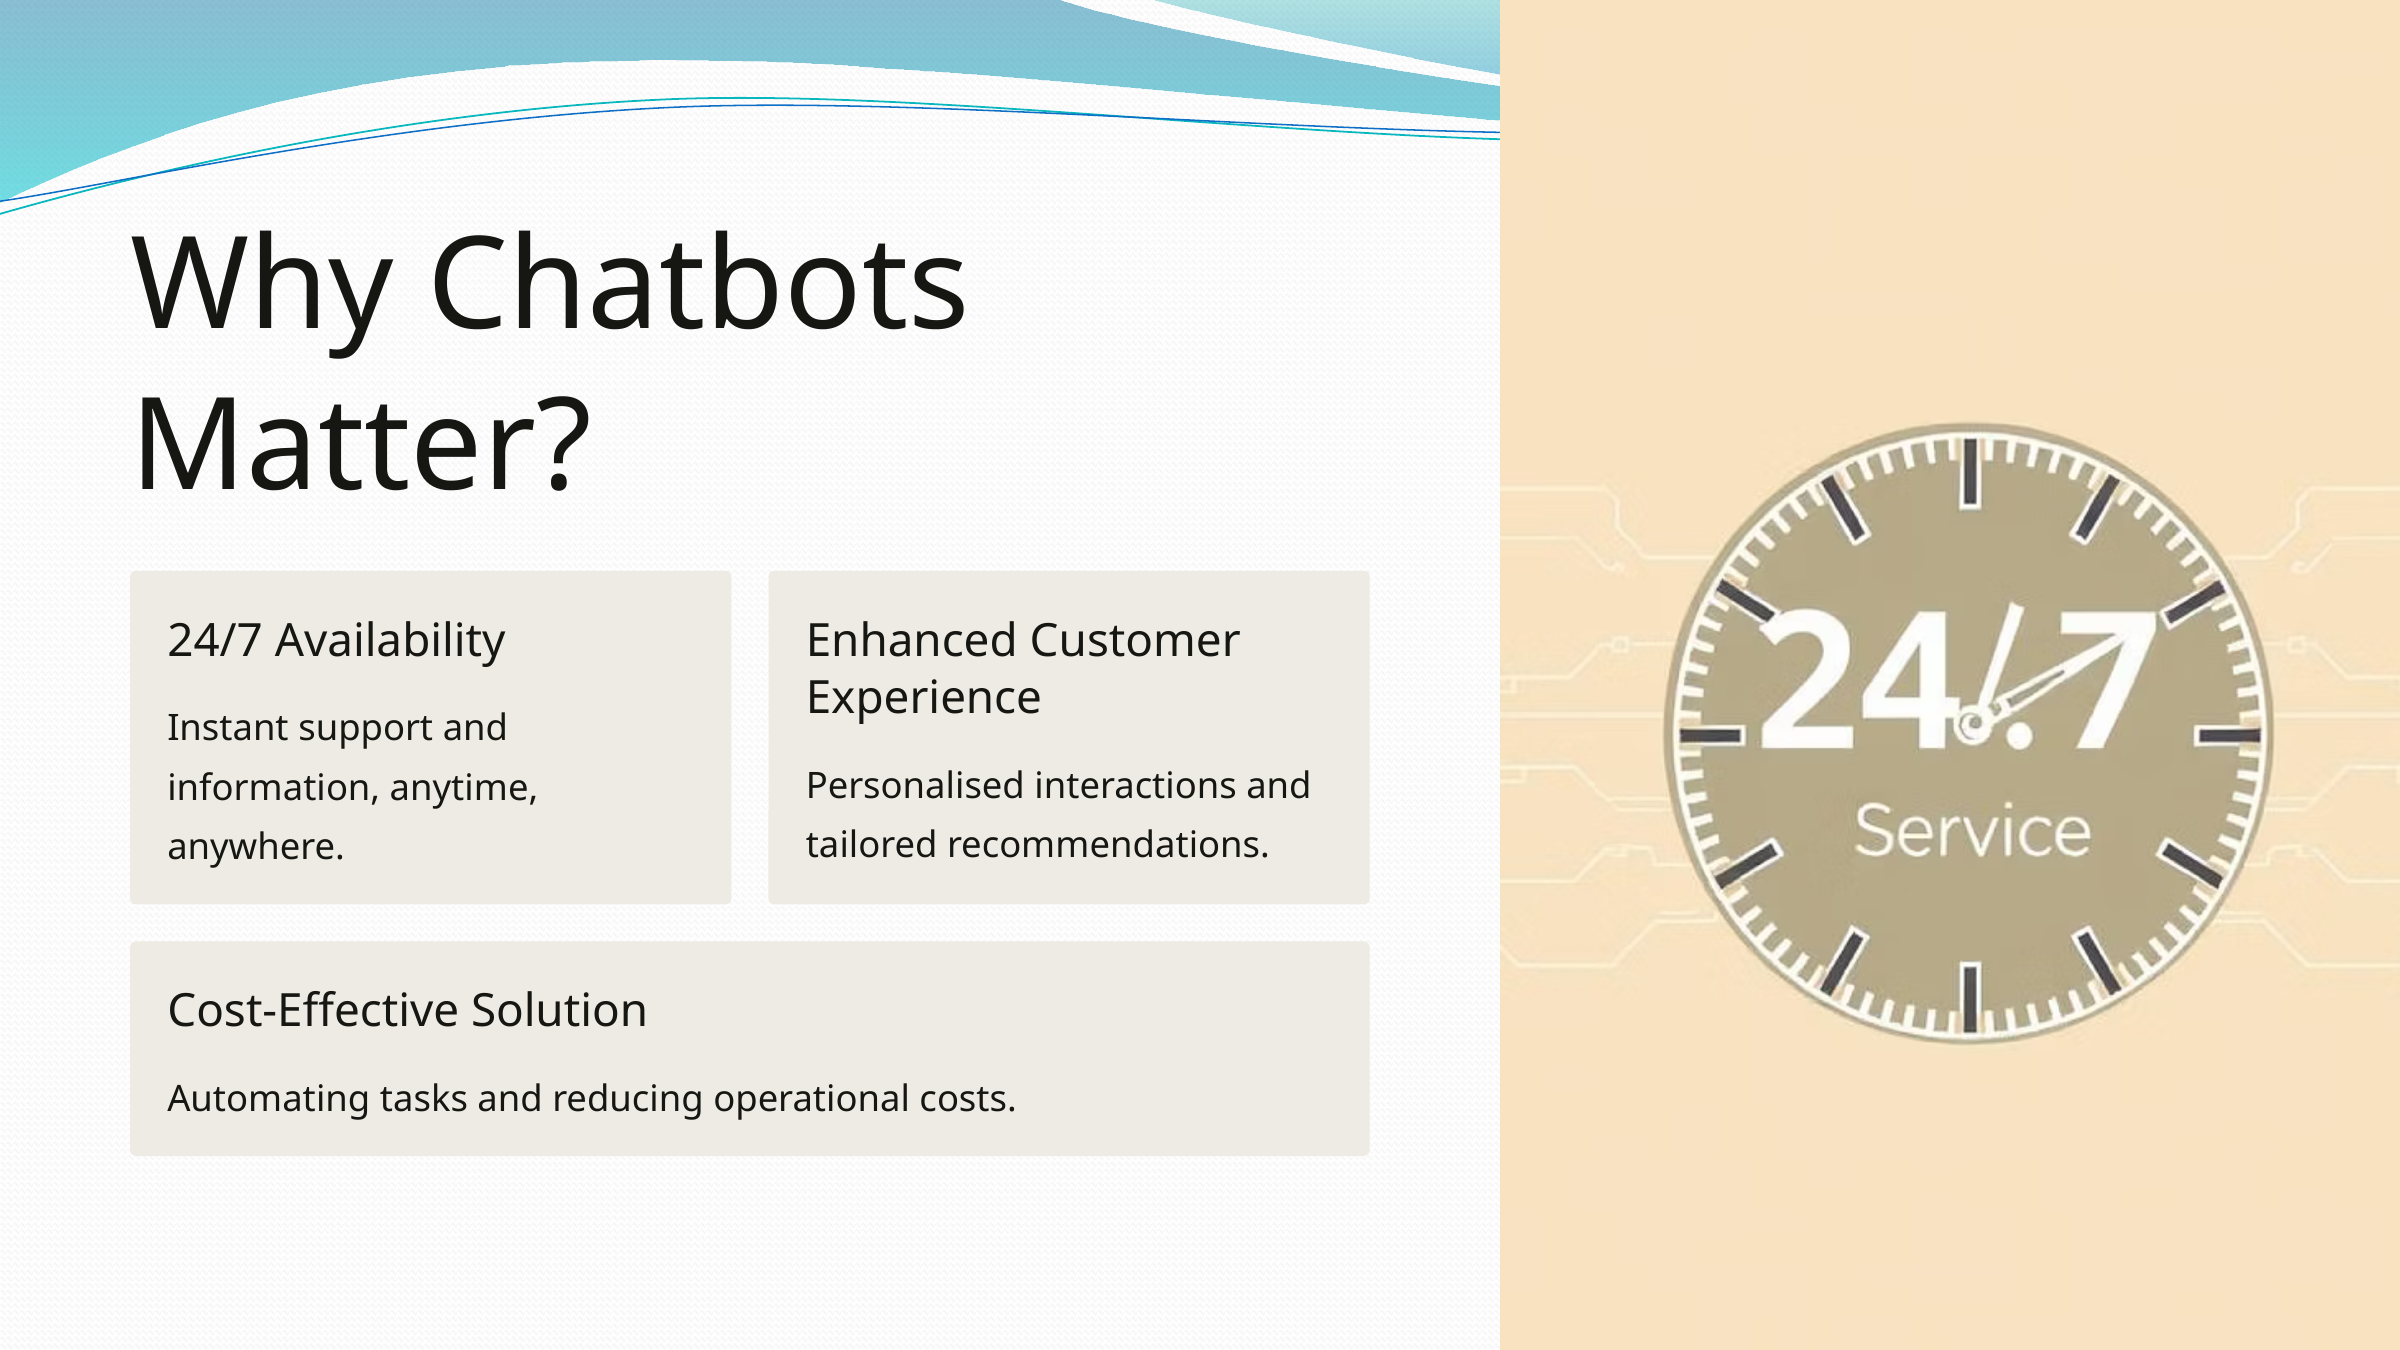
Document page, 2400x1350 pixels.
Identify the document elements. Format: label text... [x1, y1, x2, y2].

text_box Cost-Effective Solution [167, 978, 681, 1037]
text_box Automating tasks and reducing operational costs. [167, 1059, 1333, 1119]
text_box [130, 941, 1370, 1156]
picture [1499, 0, 2400, 1350]
text_box Instant support and information, anytime, anywhere. [167, 688, 695, 867]
text_box Enhanced Customer Experience [805, 608, 1333, 725]
text_box [130, 570, 732, 905]
text_box Why Chatbots Matter? [130, 194, 1370, 516]
text_box [768, 570, 1370, 905]
text_box Personalised interactions and tailored recommendations. [805, 746, 1333, 866]
text_box 24/7 Availability [167, 607, 633, 667]
